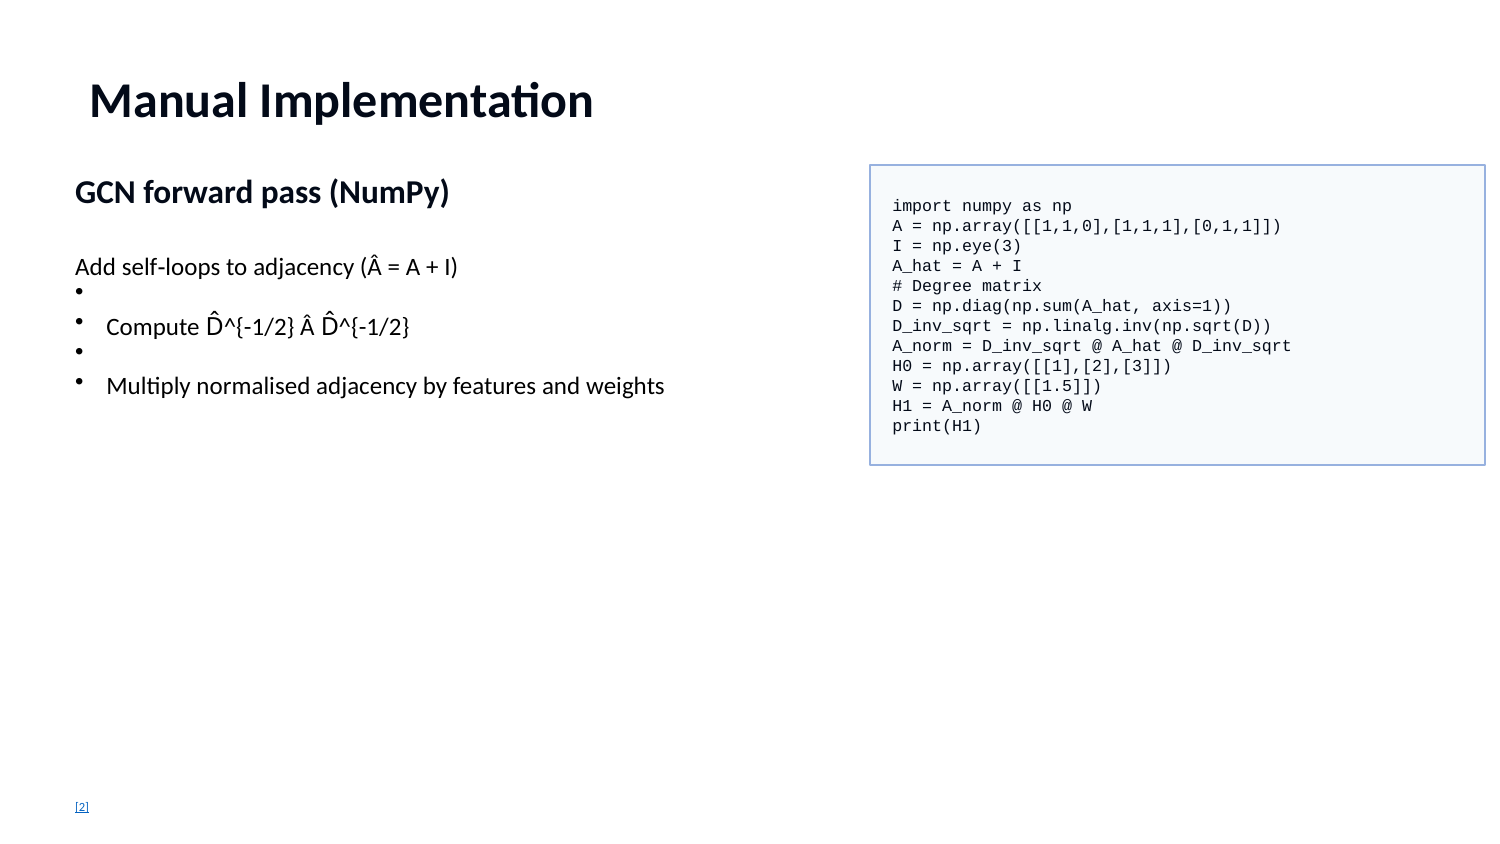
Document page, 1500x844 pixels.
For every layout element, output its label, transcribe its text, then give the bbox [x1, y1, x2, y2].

text_box GCN forward pass (NumPy) Add self‑loops to adjacency (Â = A + I) Compute D̂^{-1/2} Â D̂^{-1/2} Multiply normalised adjacency by features and weights [74, 164, 825, 405]
text_box Manual Implementation [74, 44, 1425, 150]
text_box [2] [74, 783, 1425, 829]
text_box import numpy as np A = np.array([[1,1,0],[1,1,1],[0,1,1]]) I = np.eye(3) A_hat = A + I # Degree matrix D = np.diag(np.sum(A_hat, axis=1)) D_inv_sqrt = np.linalg.inv(np.sqrt(D)) A_norm = D_inv_sqrt @ A_hat @ D_inv_sqrt H0 = np.array([[1],[2],[3]]) W = np.array([[1.5]]) H1 = A_norm @ H0 @ W print(H1) [877, 172, 1478, 458]
text_box [869, 164, 1485, 465]
